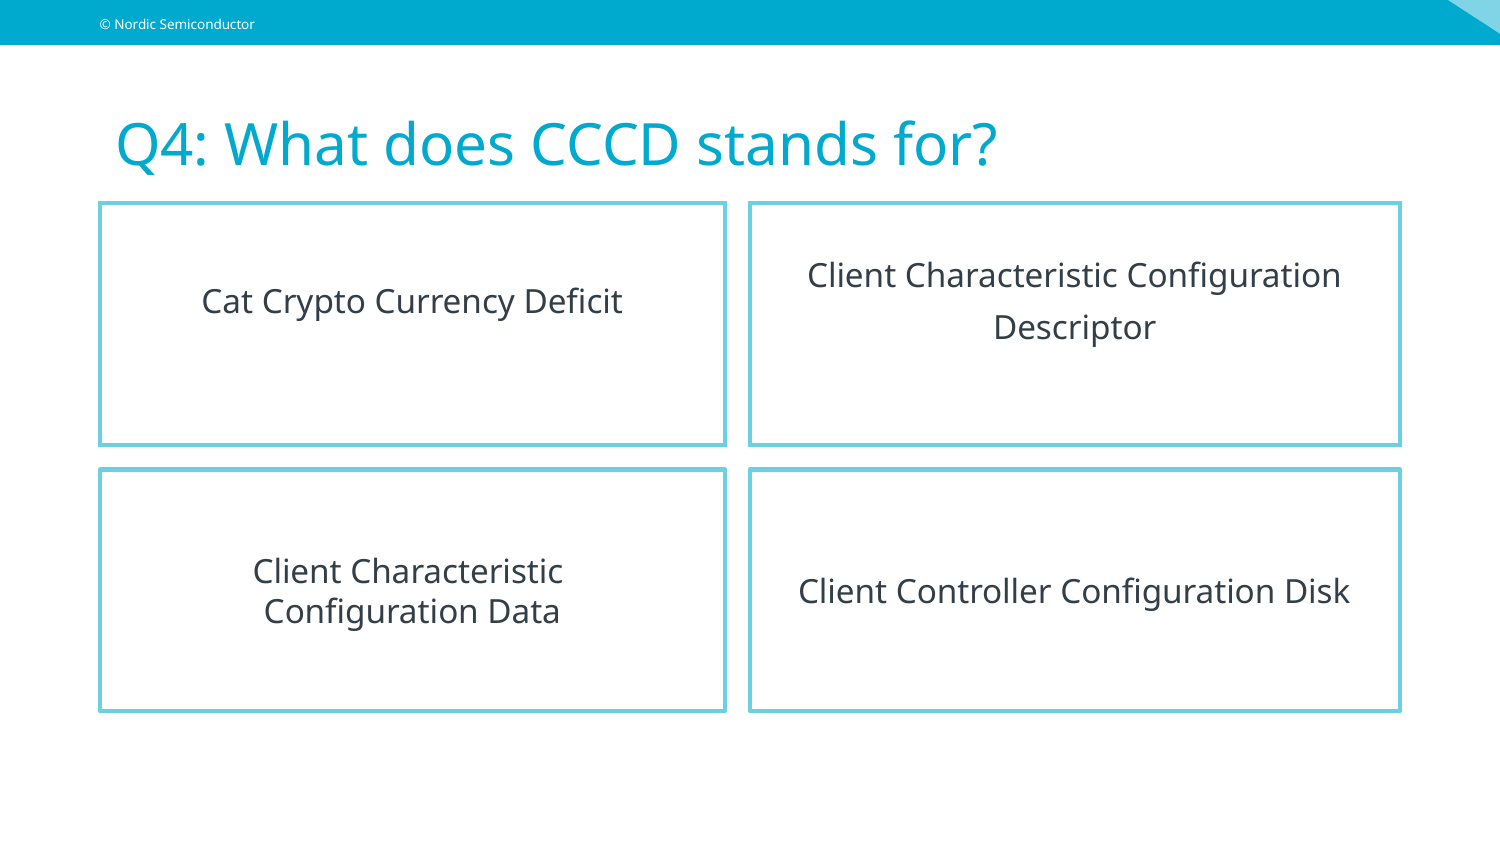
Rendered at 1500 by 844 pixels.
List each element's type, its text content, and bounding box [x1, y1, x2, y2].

title Q4: What does CCCD stands for? [100, 96, 1400, 181]
list Client Characteristic Configuration Descriptor [748, 201, 1402, 447]
text_box Client Characteristic Configuration Data [98, 467, 727, 713]
list Cat Crypto Currency Deficit [98, 201, 727, 447]
text_box Client Controller Configuration Disk [748, 467, 1402, 713]
